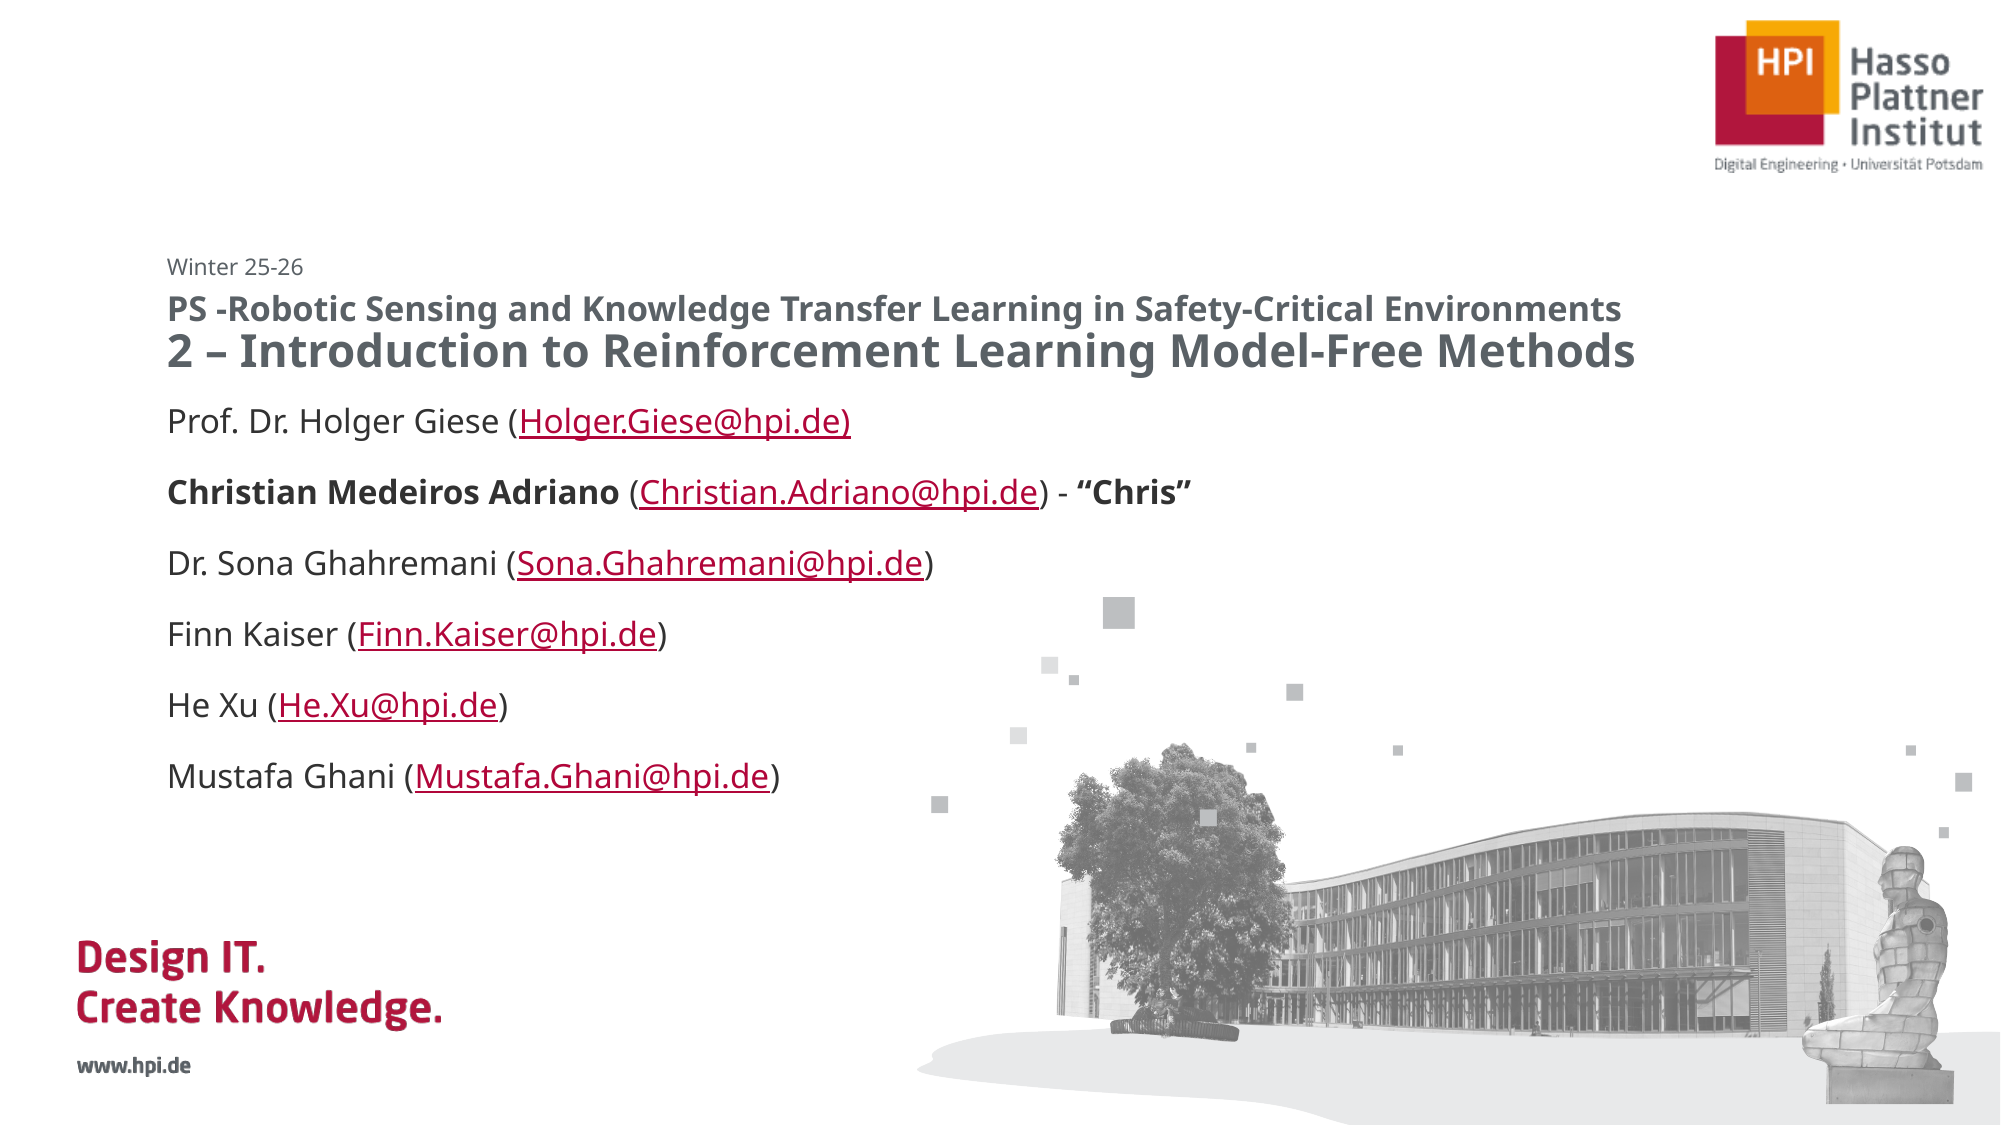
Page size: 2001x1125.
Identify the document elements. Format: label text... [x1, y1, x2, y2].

picture [917, 594, 2001, 1125]
title Winter 25-26 PS -Robotic Sensing and Knowledge Transfer Learning in Safety-Critical Environments 2 – Introduction to Reinforcement Learning Model-Free Methods [166, 199, 1658, 377]
subtitle Prof. Dr. Holger Giese (Holger.Giese@hpi.de) Christian Medeiros Adriano (Christian.Adriano@hpi.de) - “Chris” Dr. Sona Ghahremani (Sona.Ghahremani@hpi.de) Finn Kaiser (Finn.Kaiser@hpi.de) He Xu (He.Xu@hpi.de) Mustafa Ghani (Mustafa.Ghani@hpi.de) [166, 391, 1466, 516]
picture [1700, 19, 1996, 173]
picture [76, 940, 442, 1077]
